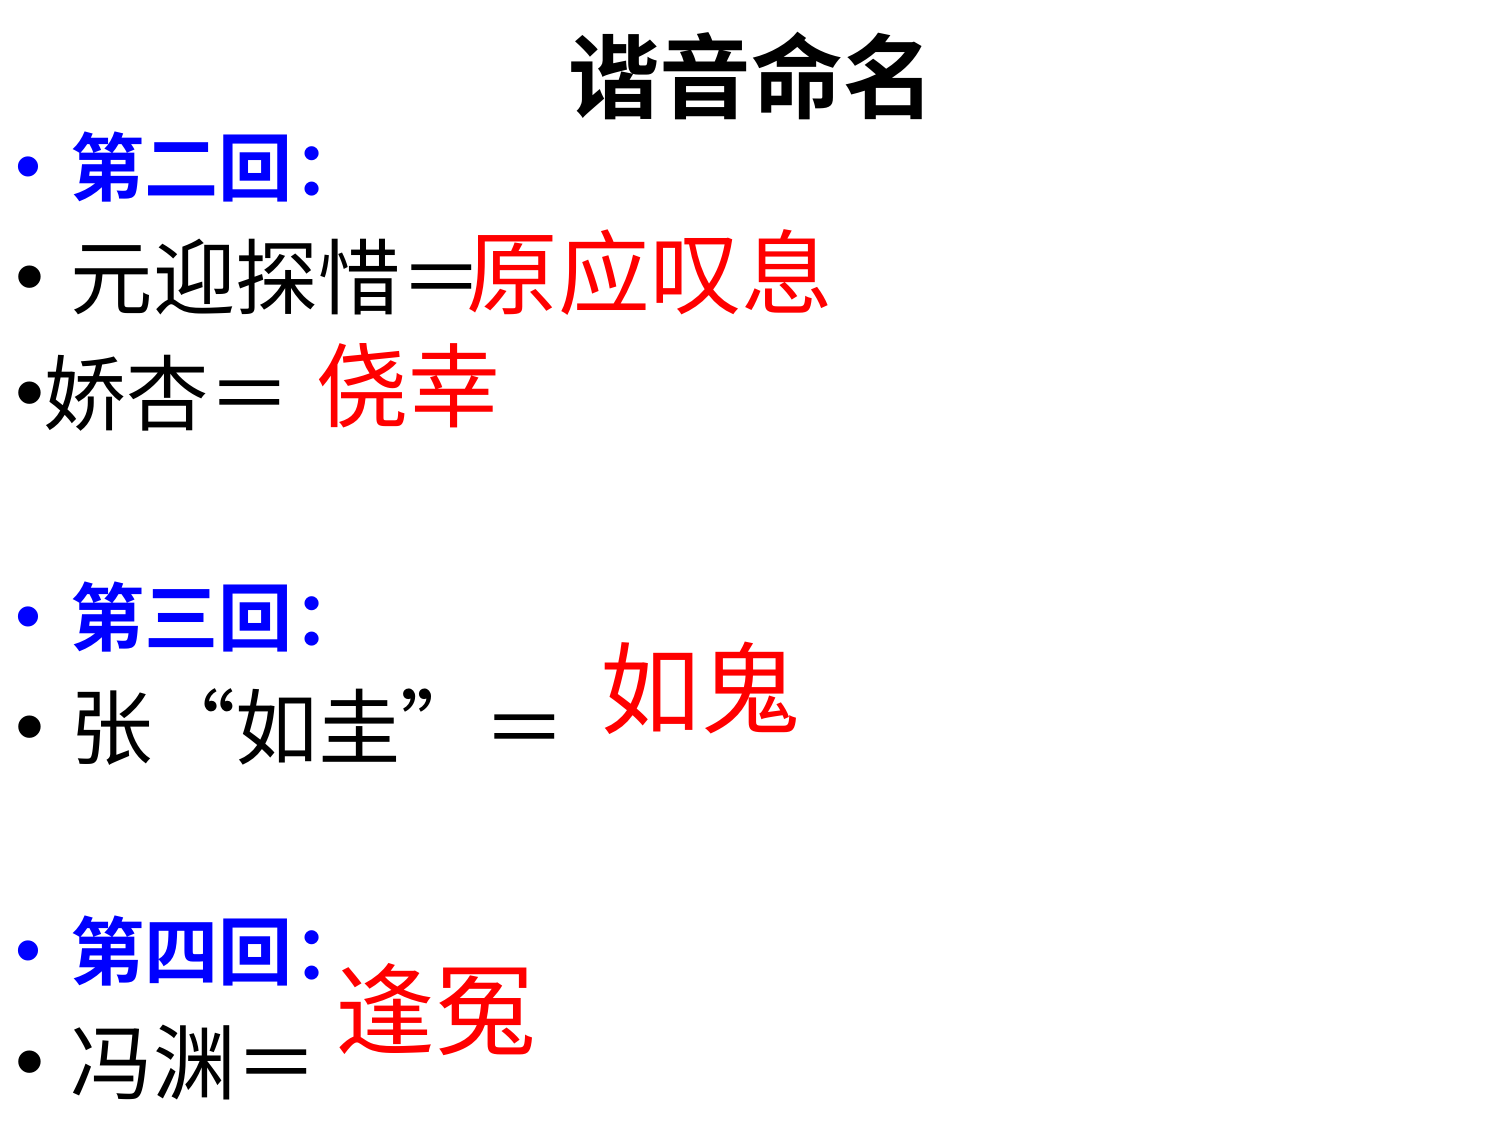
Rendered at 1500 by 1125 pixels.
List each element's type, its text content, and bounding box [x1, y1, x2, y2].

text_box 逢冤 [320, 940, 551, 1075]
title 谐音命名 [76, 0, 1427, 113]
text_box 如鬼 [585, 618, 816, 754]
list 第二回： 元迎探惜＝ 娇杏＝ 第三回： 张“如圭”＝ 第四回： 冯渊＝ [0, 113, 1459, 1125]
text_box 原应叹息 [451, 208, 849, 333]
text_box 侥幸 [302, 321, 516, 446]
